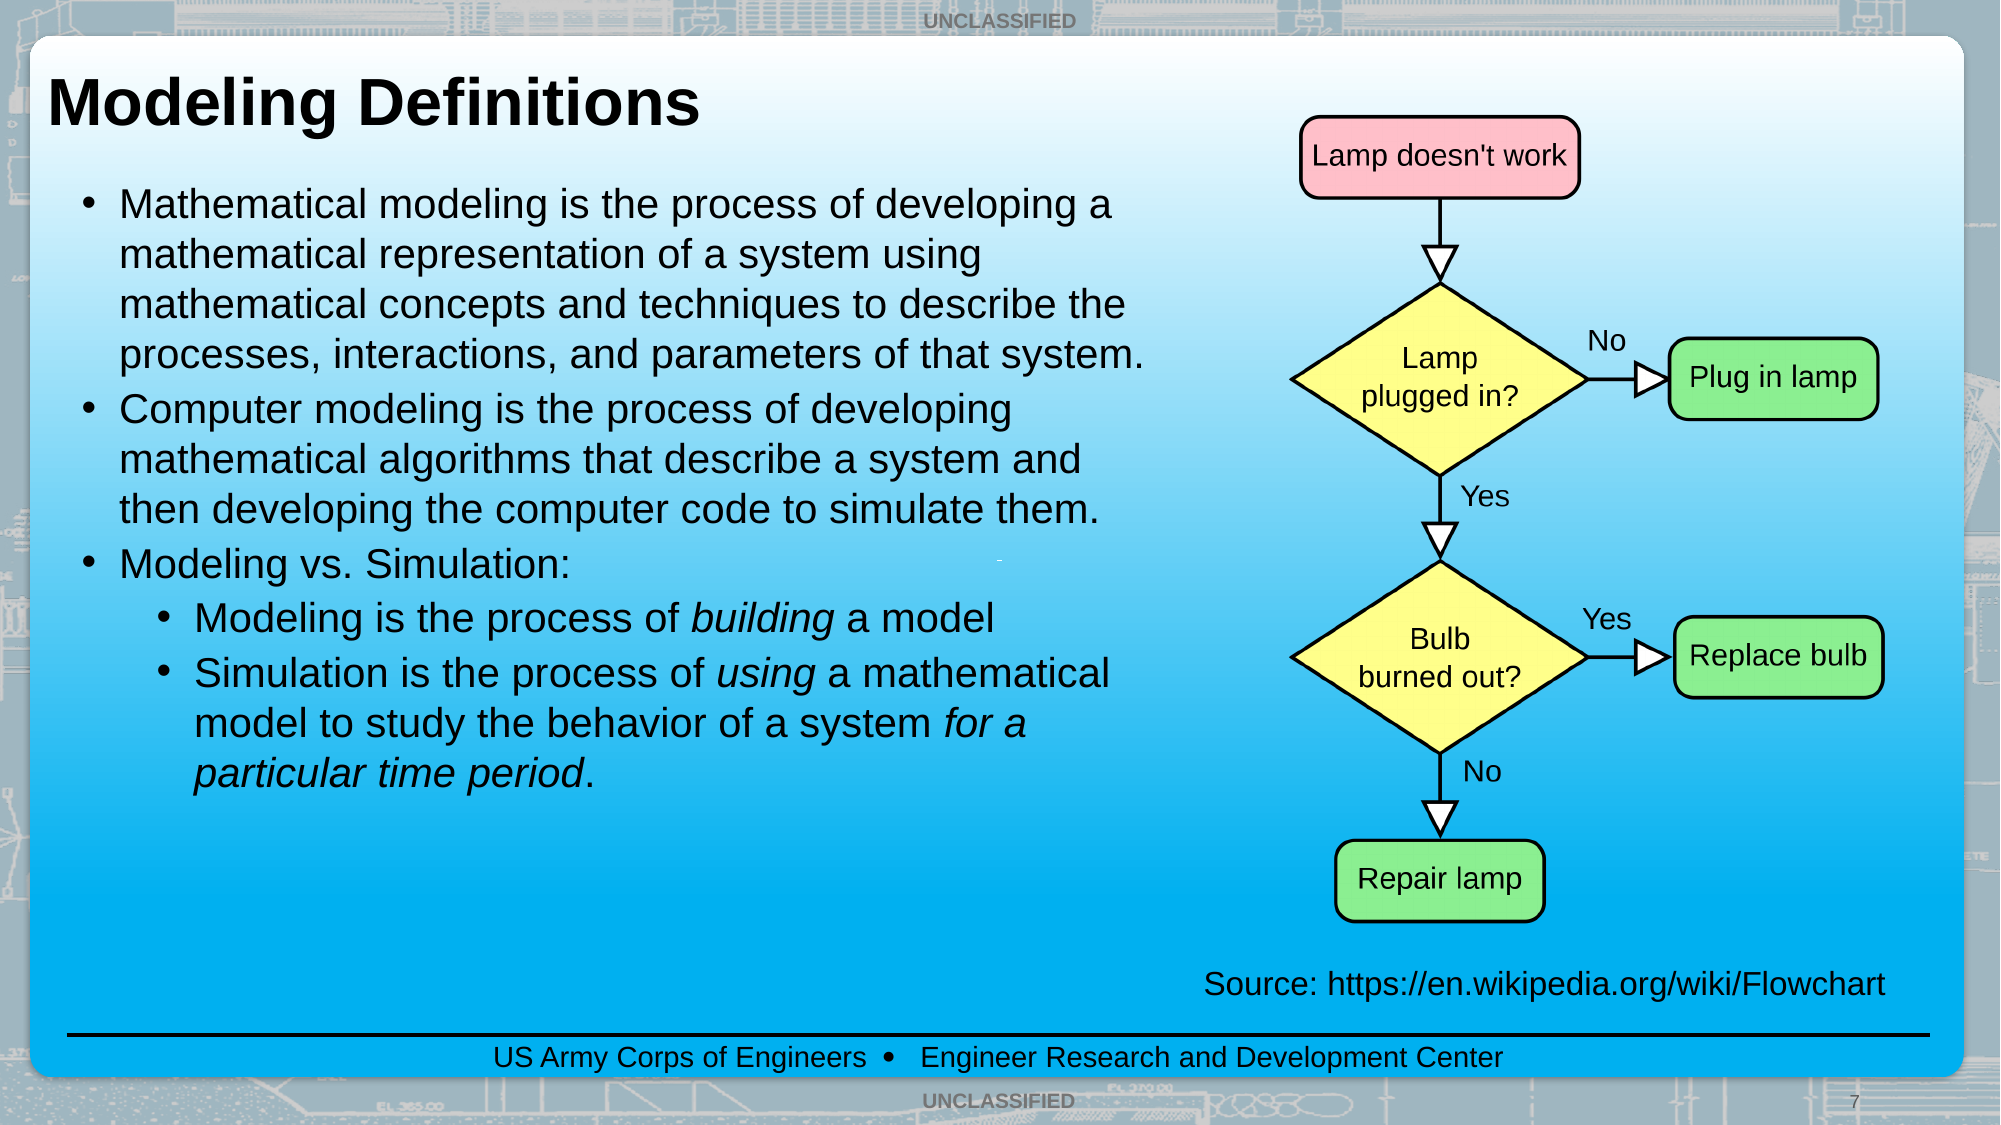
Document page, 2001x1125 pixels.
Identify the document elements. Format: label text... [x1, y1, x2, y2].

picture [1335, 840, 1545, 922]
picture [1273, 98, 1894, 835]
picture [0, 0, 2000, 1125]
list Mathematical modeling is the process of developing a mathematical representation of a system using mathematical concepts and techniques to describe the processes, interactions, and parameters of that system. Computer modeling is the process of developing mathematical algorithms that describe a system and then developing the computer code to simulate them. Modeling vs. Simulation: Modeling is the process of building a model Simulation is the process of using a mathematical model to study the behavior of a system for a particular time period. [66, 169, 1163, 1026]
slide_number 7 [1830, 1077, 1998, 1125]
title Modeling Definitions [31, 32, 1866, 166]
text_box Source: https://en.wikipedia.org/wiki/Flowchart [1188, 954, 1934, 1010]
text_box [187, 690, 196, 860]
